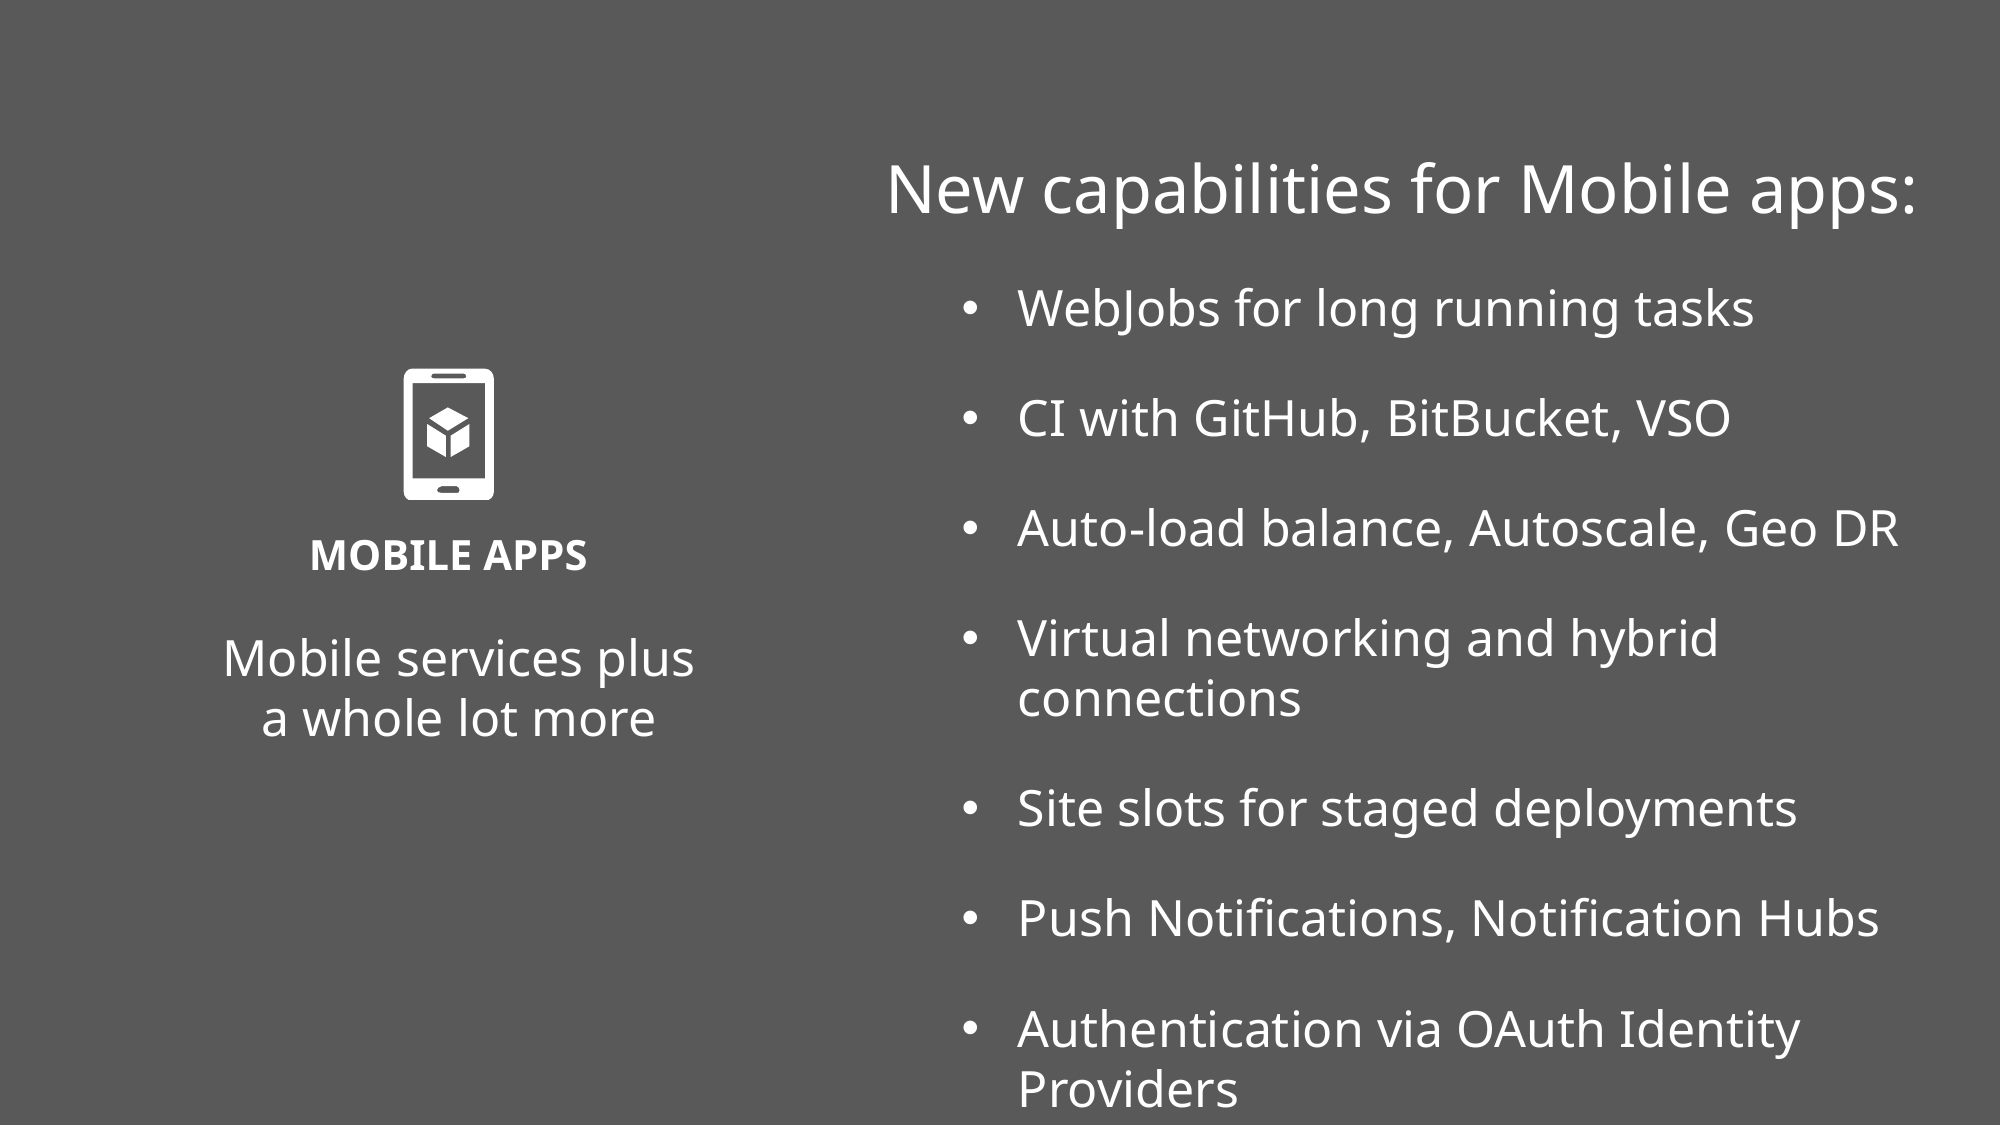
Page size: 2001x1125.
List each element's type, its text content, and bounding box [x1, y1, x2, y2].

text_box New capabilities for Mobile apps: WebJobs for long running tasks CI with GitHub, BitBucket, VSO Auto-load balance, Autoscale, Geo DR Virtual networking and hybrid connections Site slots for staged deployments Push Notifications, Notification Hubs Authentication via OAuth Identity Providers [860, 139, 1945, 1037]
text_box Mobile services plus a whole lot more [207, 619, 711, 755]
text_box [231, 368, 665, 603]
